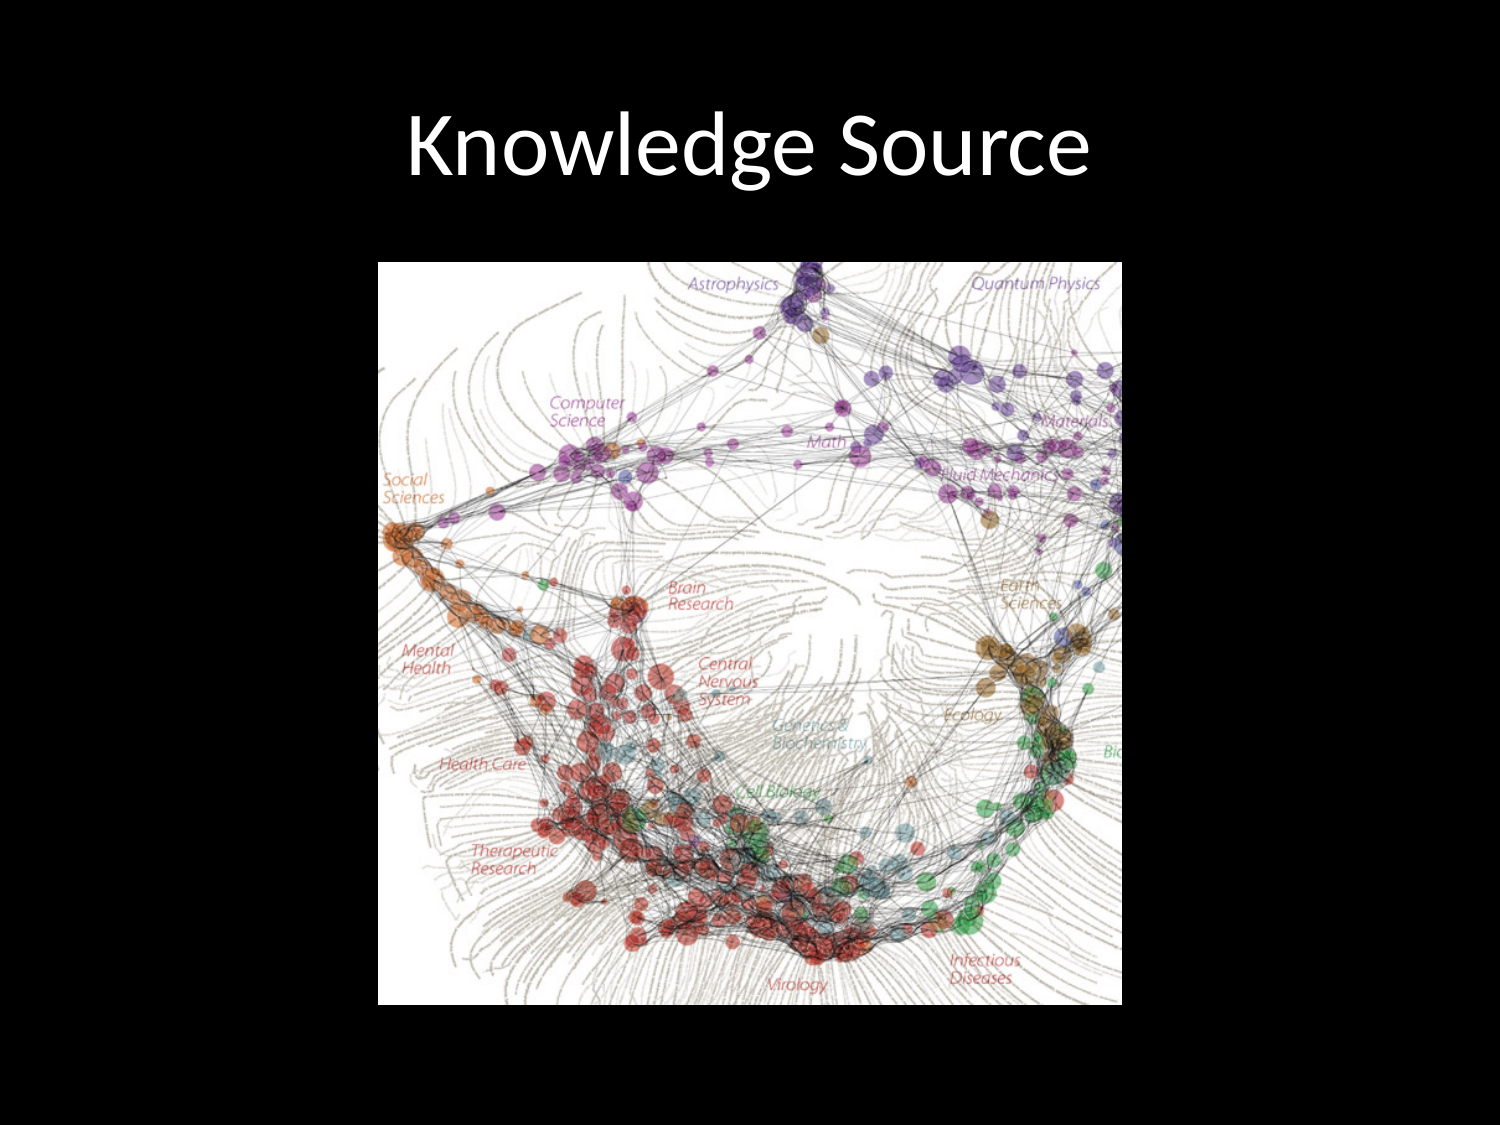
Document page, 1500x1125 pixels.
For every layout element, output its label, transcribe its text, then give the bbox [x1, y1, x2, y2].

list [378, 262, 1122, 1006]
title Knowledge Source [75, 45, 1425, 233]
